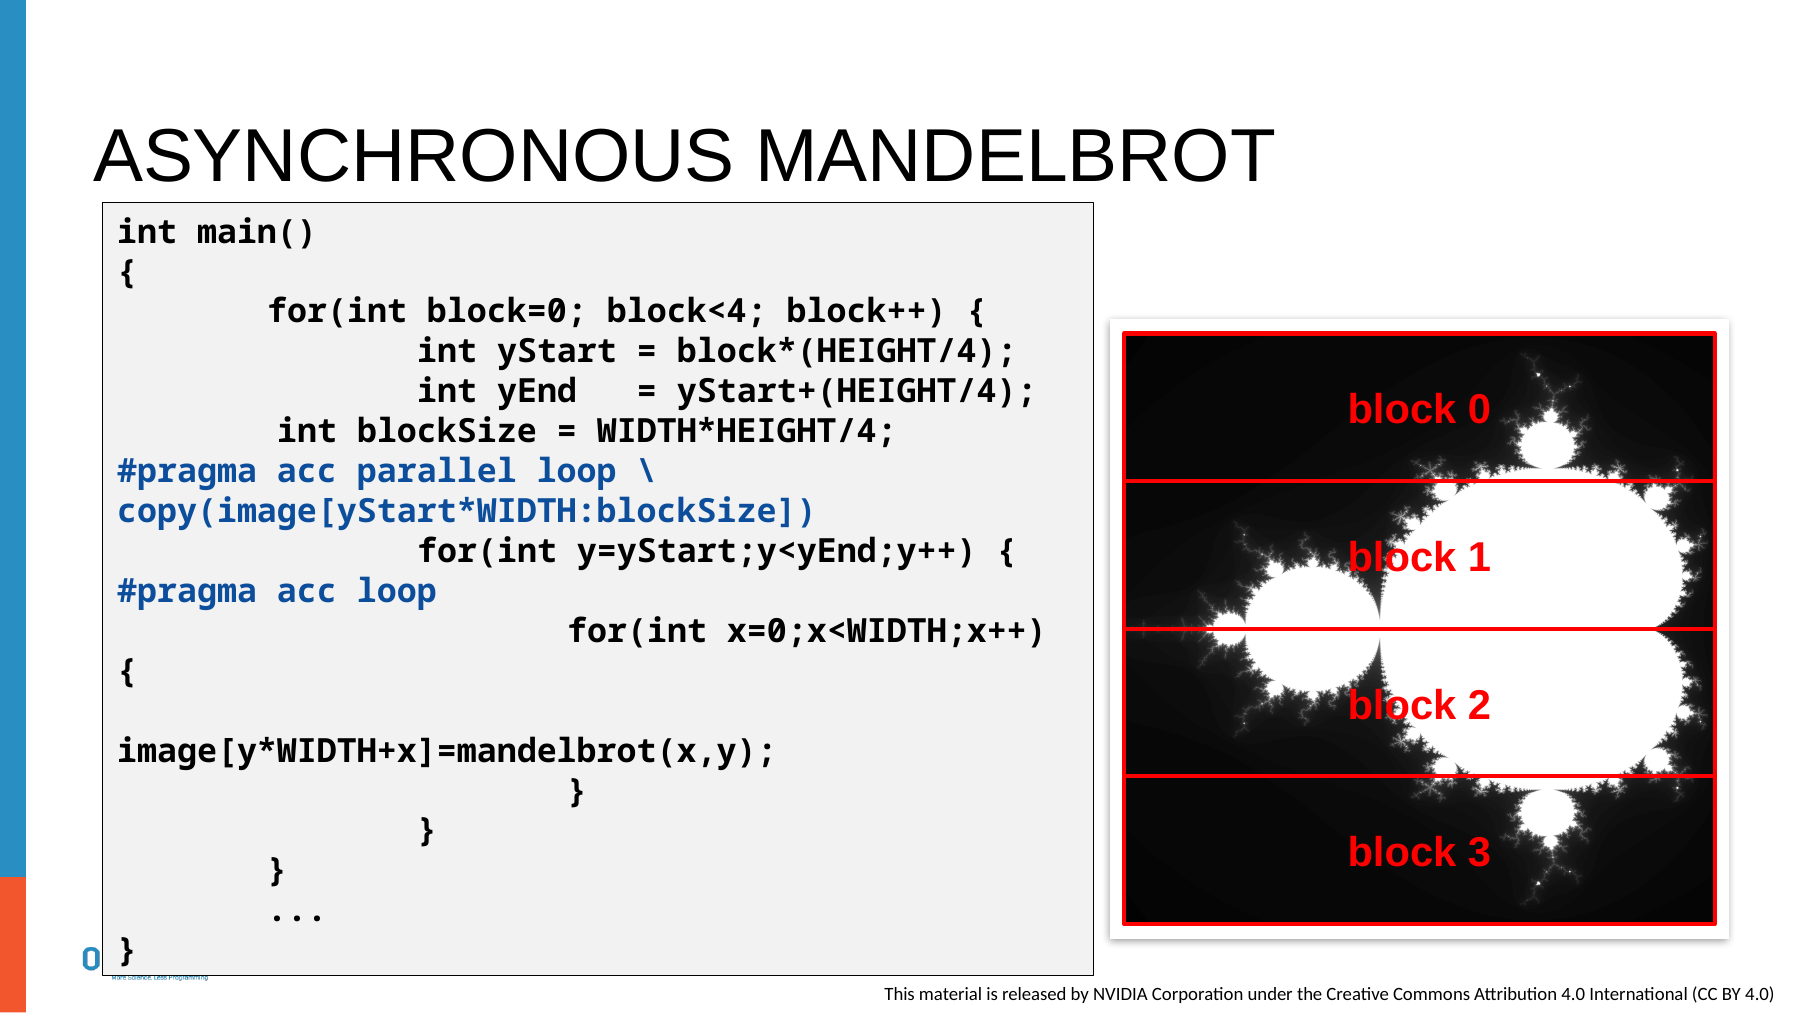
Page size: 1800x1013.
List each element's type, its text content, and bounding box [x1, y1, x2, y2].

picture [81, 946, 208, 981]
text_box int main() { for(int block=0; block<4; block++) { int yStart = block*(HEIGHT/4); int yEnd = yStart+(HEIGHT/4); int blockSize = WIDTH*HEIGHT/4; #pragma acc parallel loop \ copy(image[yStart*WIDTH:blockSize]) for(int y=yStart;y<yEnd;y++) { #pragma acc loop for(int x=0;x<WIDTH;x++) { image[y*WIDTH+x]=mandelbrot(x,y); } } } ... } [100, 200, 1096, 978]
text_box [1123, 333, 1715, 925]
title Asynchronous mandelbrot [77, 108, 1715, 206]
